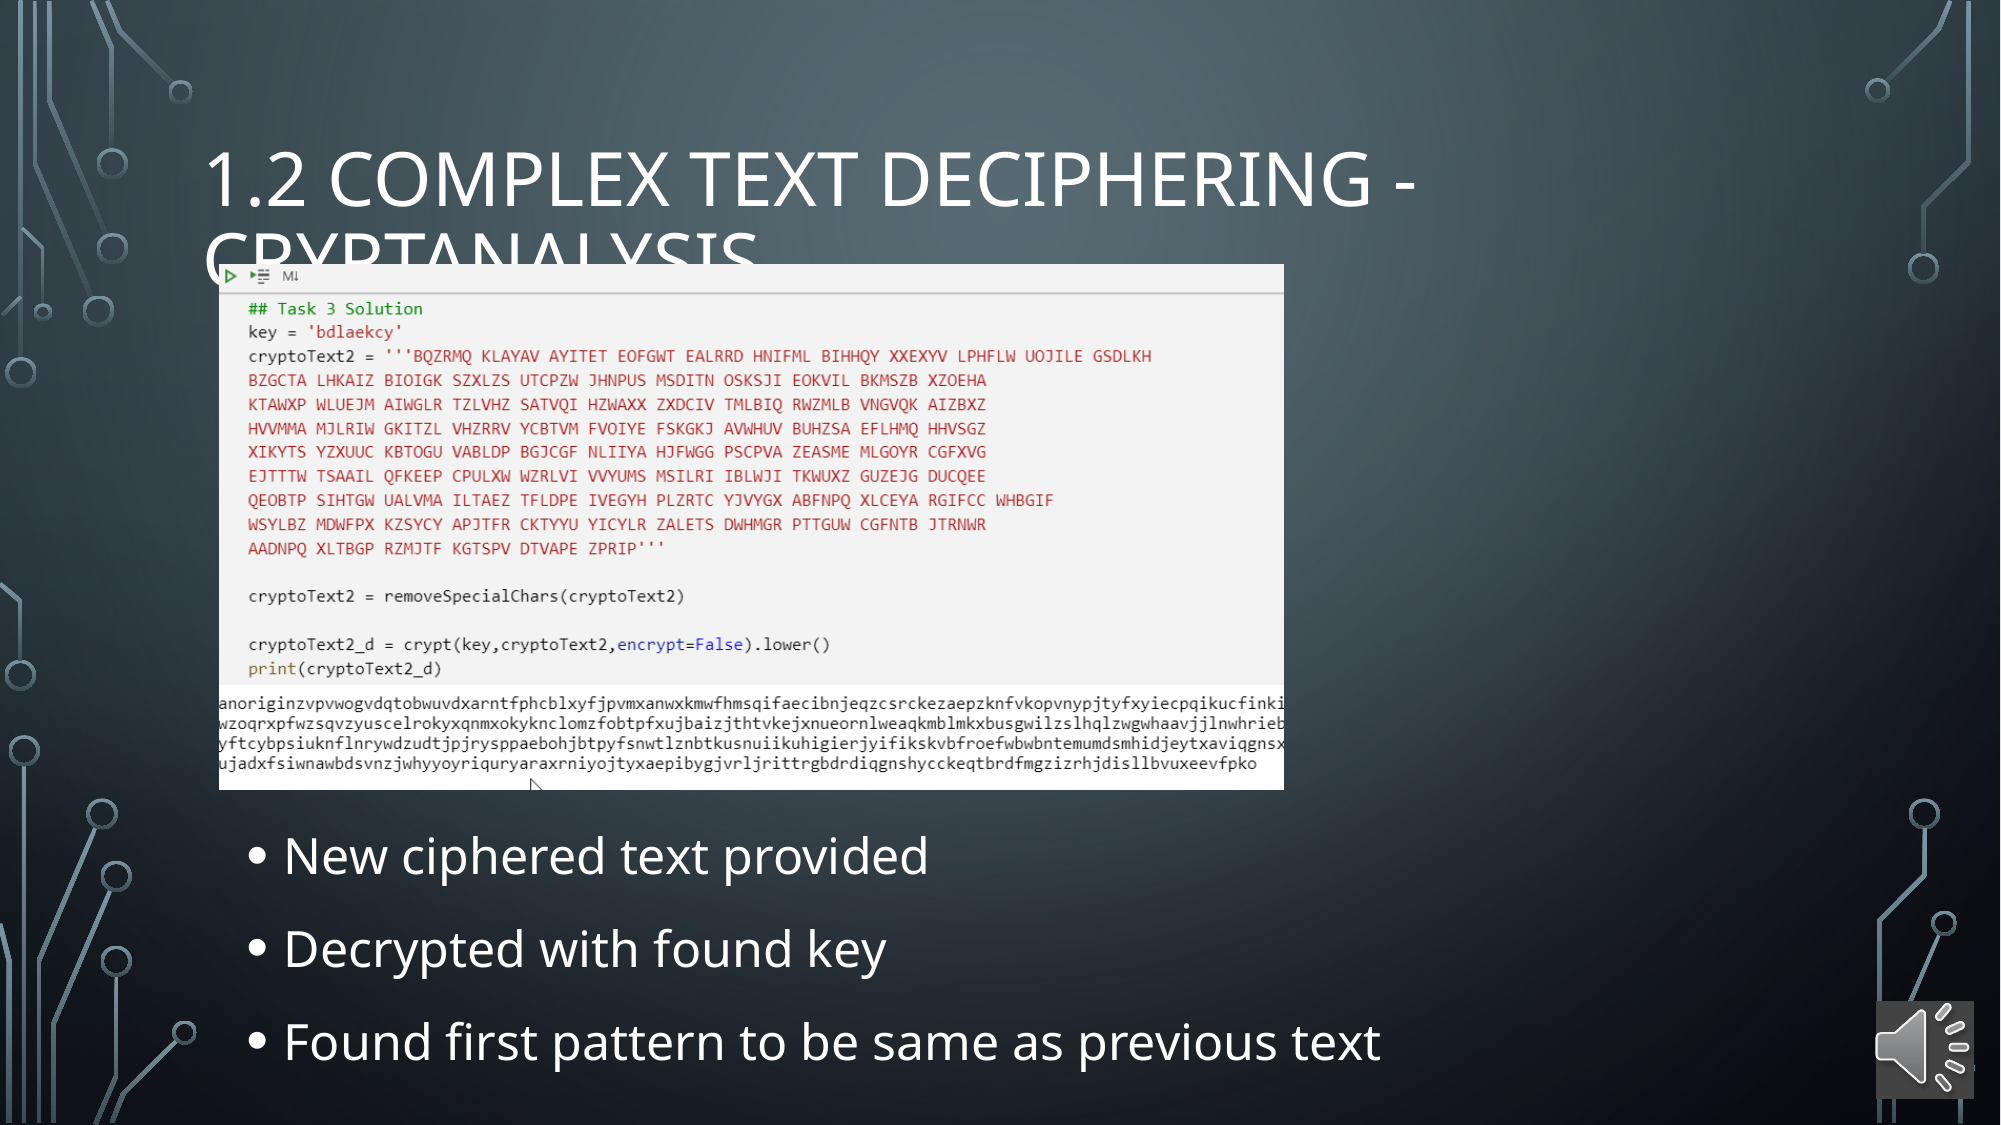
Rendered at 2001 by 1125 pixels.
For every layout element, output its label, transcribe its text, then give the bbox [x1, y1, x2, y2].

list New ciphered text provided Decrypted with found key Found first pattern to be same as previous text [231, 805, 1429, 1125]
picture [1874, 999, 1976, 1101]
title 1.2 Complex Text deciphering - CryptAnalysis [187, 101, 1813, 344]
picture [219, 263, 1284, 790]
